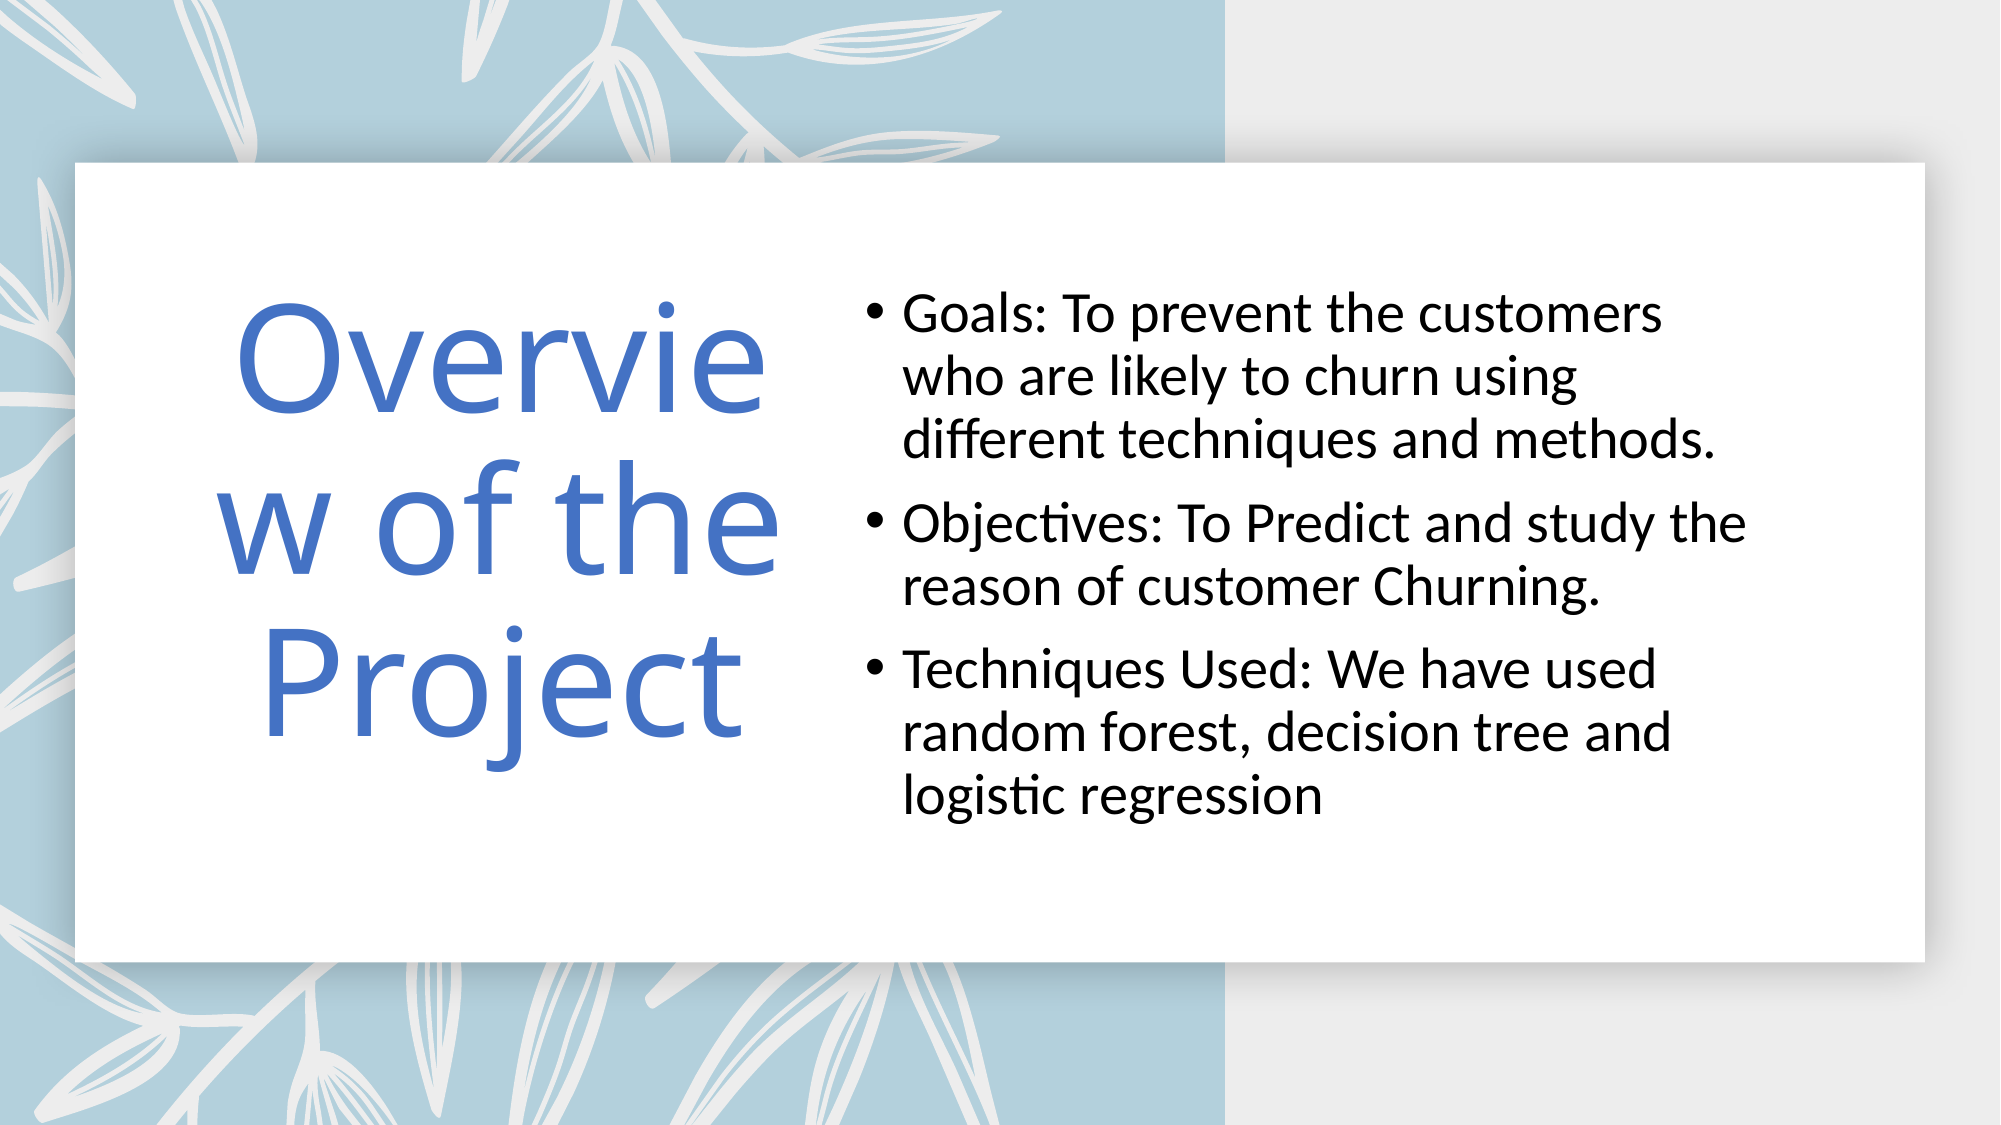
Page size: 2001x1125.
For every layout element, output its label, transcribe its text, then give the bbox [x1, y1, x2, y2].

text_box [1225, 0, 2000, 1125]
list Goals: To prevent the customers who are likely to churn using different techniques and methods. Objectives: To Predict and study the reason of customer Churning. Techniques Used: We have used random forest, decision tree and logistic regression [1225, 275, 1775, 850]
text_box [1225, 161, 1926, 964]
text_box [0, 0, 1225, 1125]
